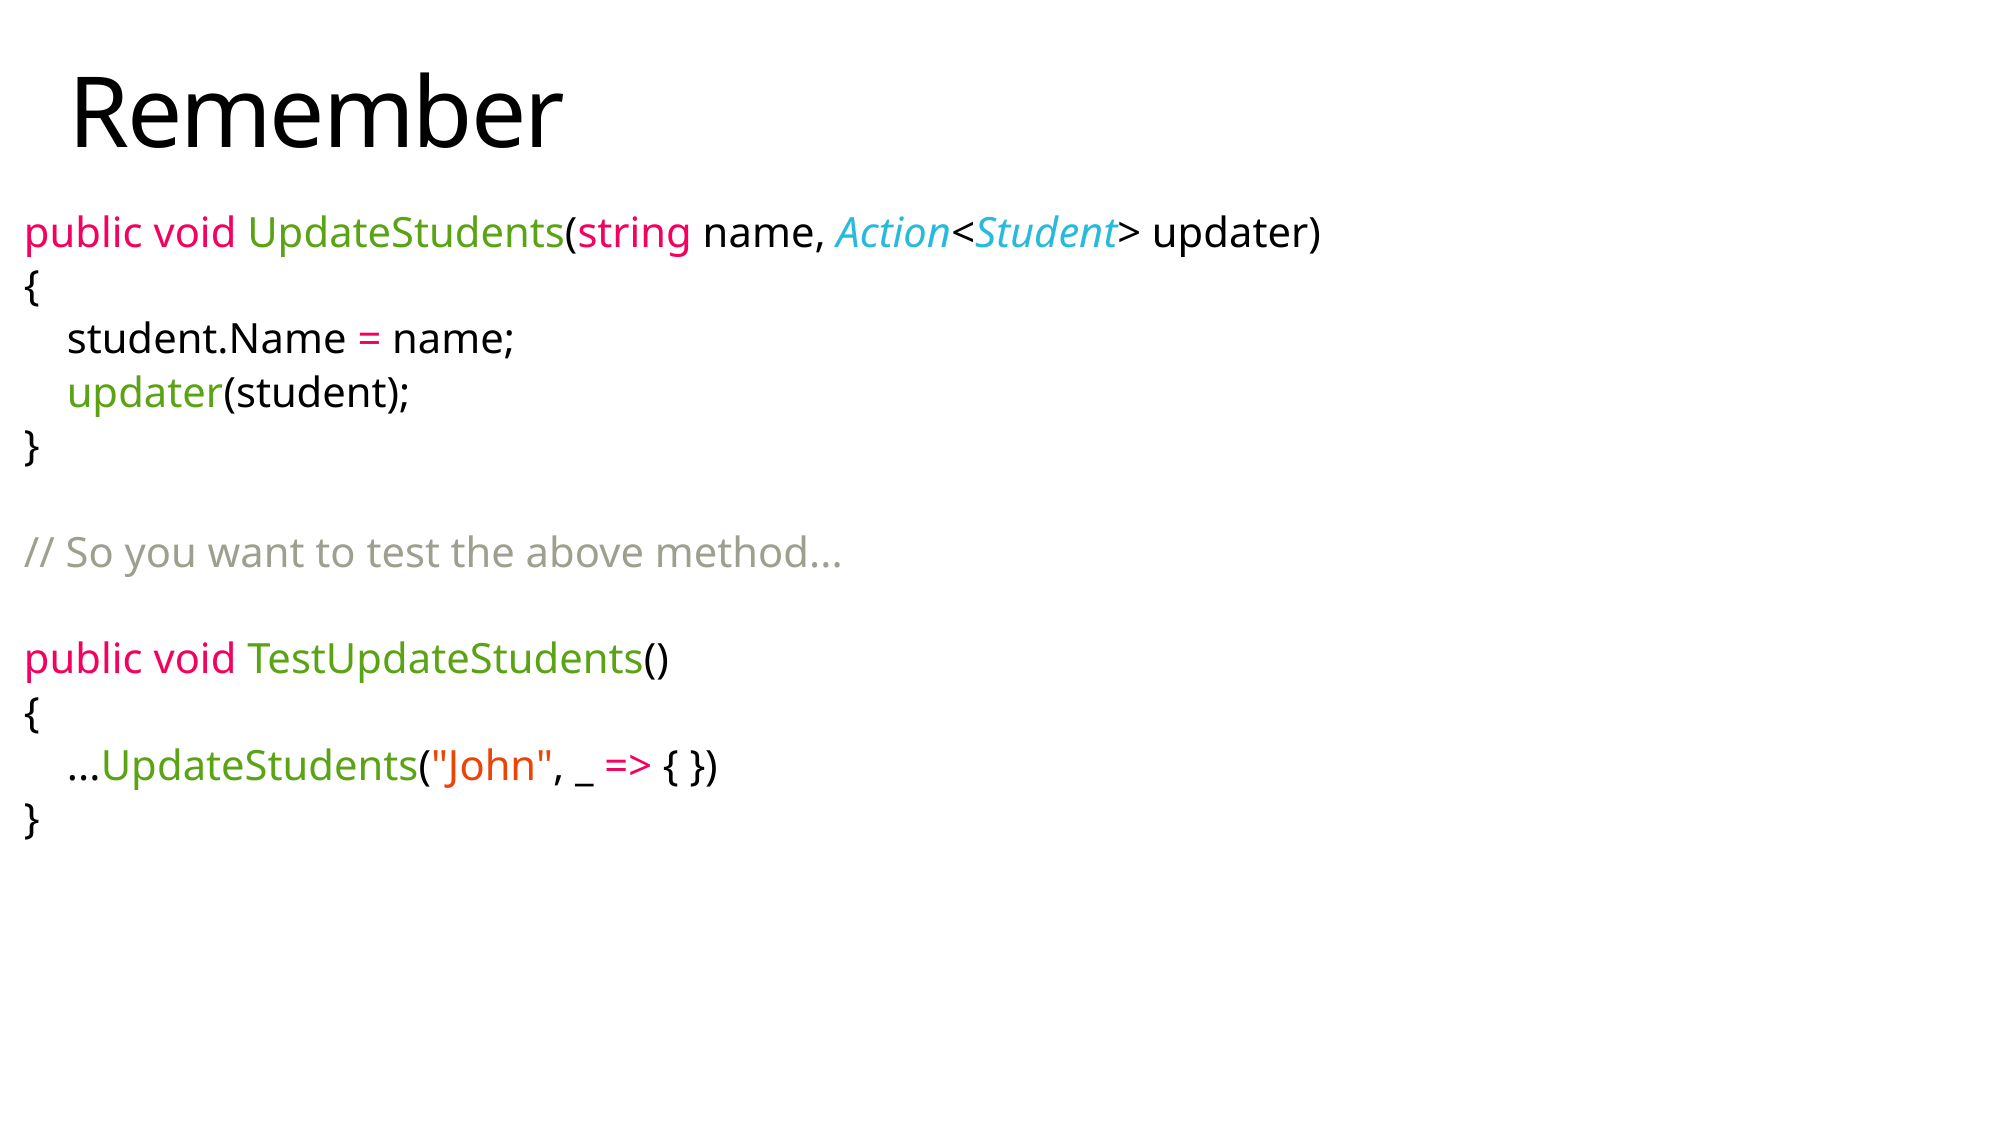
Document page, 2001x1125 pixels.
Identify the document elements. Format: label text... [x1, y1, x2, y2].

list public void UpdateStudents(string name, Action<Student> updater) { student.Name = name; updater(student); } // So you want to test the above method... public void TestUpdateStudents() { ...UpdateStudents("John", _ => { }) } [0, 196, 2000, 1125]
title Remember [44, 47, 1957, 196]
